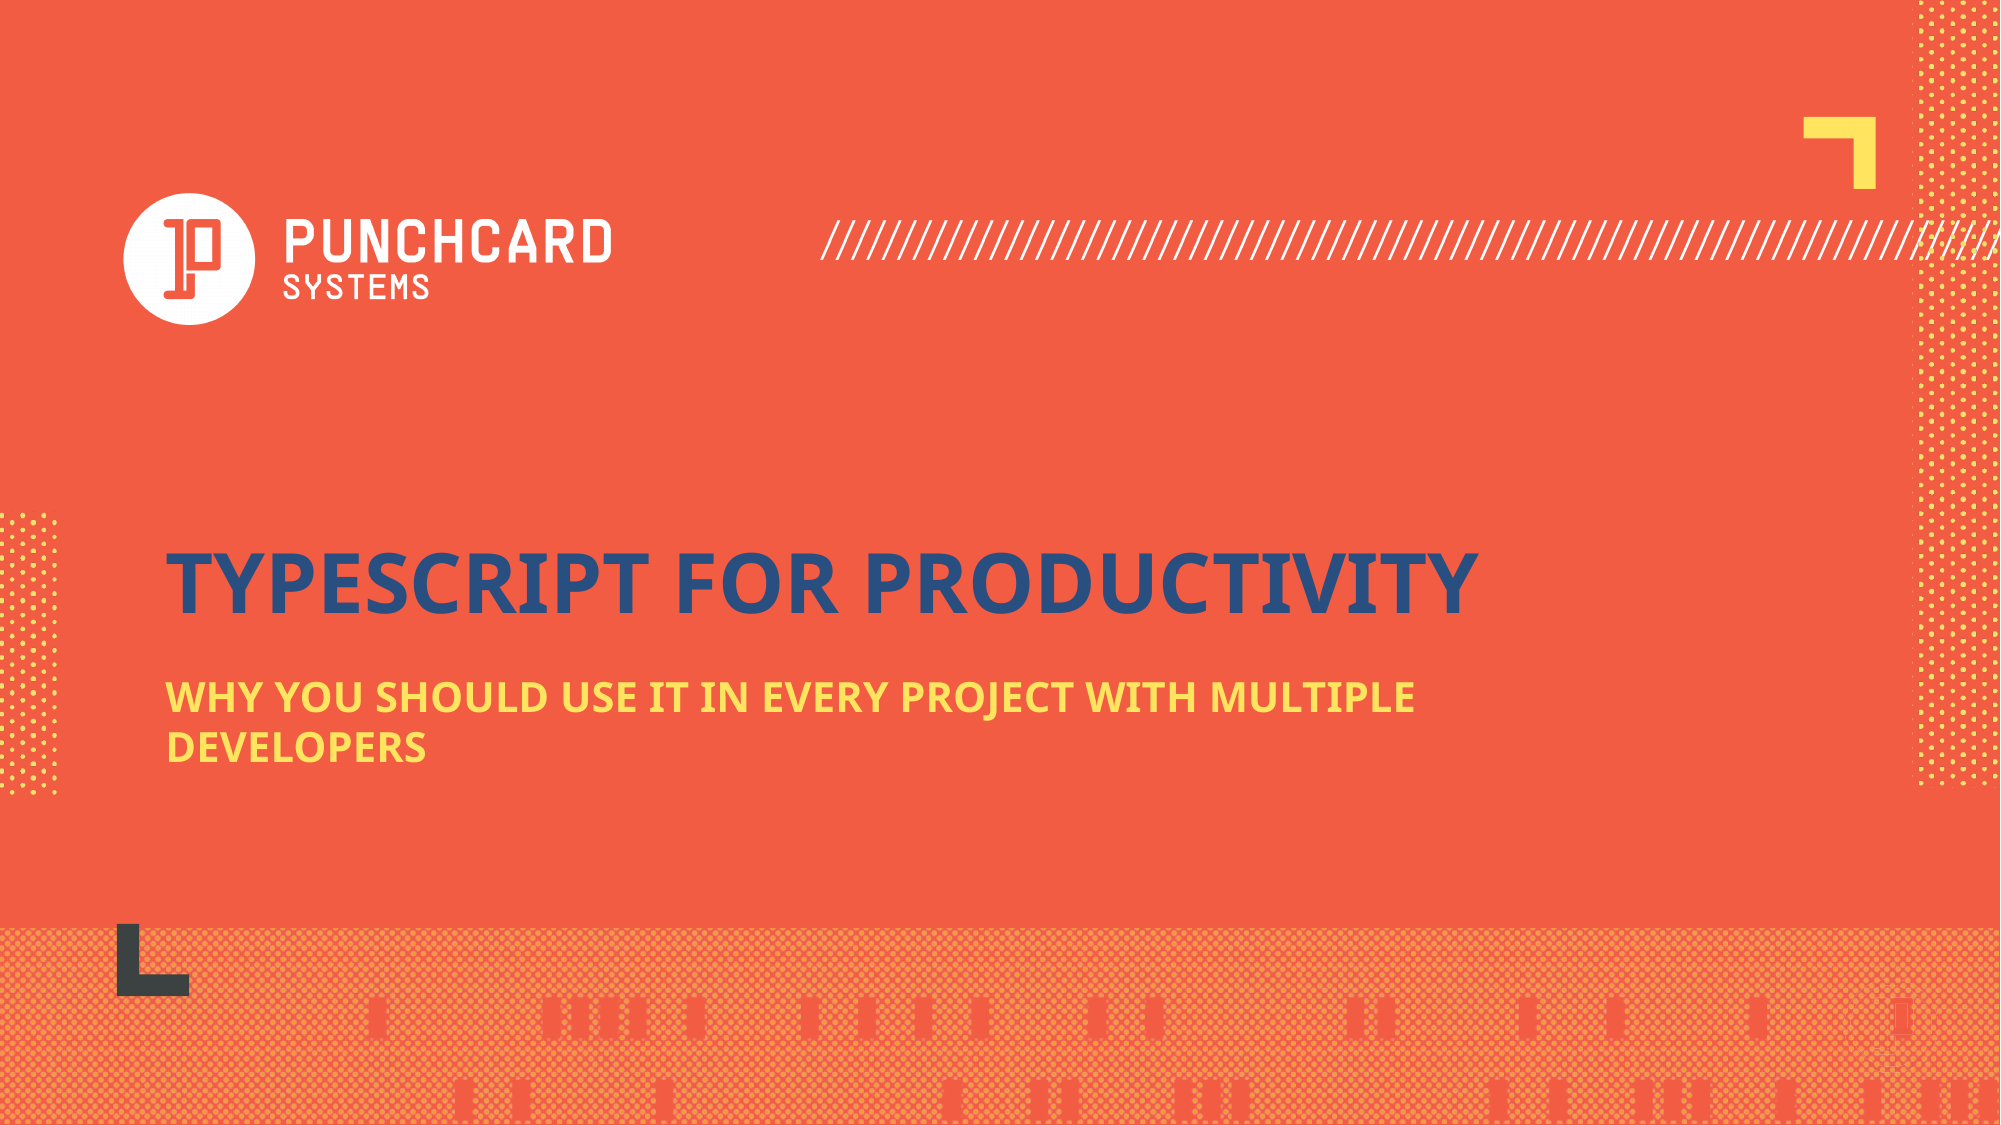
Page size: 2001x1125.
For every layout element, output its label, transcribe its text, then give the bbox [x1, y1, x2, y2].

picture [0, 511, 59, 797]
picture [0, 928, 1999, 1124]
title Typescript for productivity [120, 297, 1716, 645]
subtitle Why you should use it in every project with multiple developers [120, 656, 1716, 797]
picture [105, 188, 629, 330]
picture [819, 0, 2000, 788]
